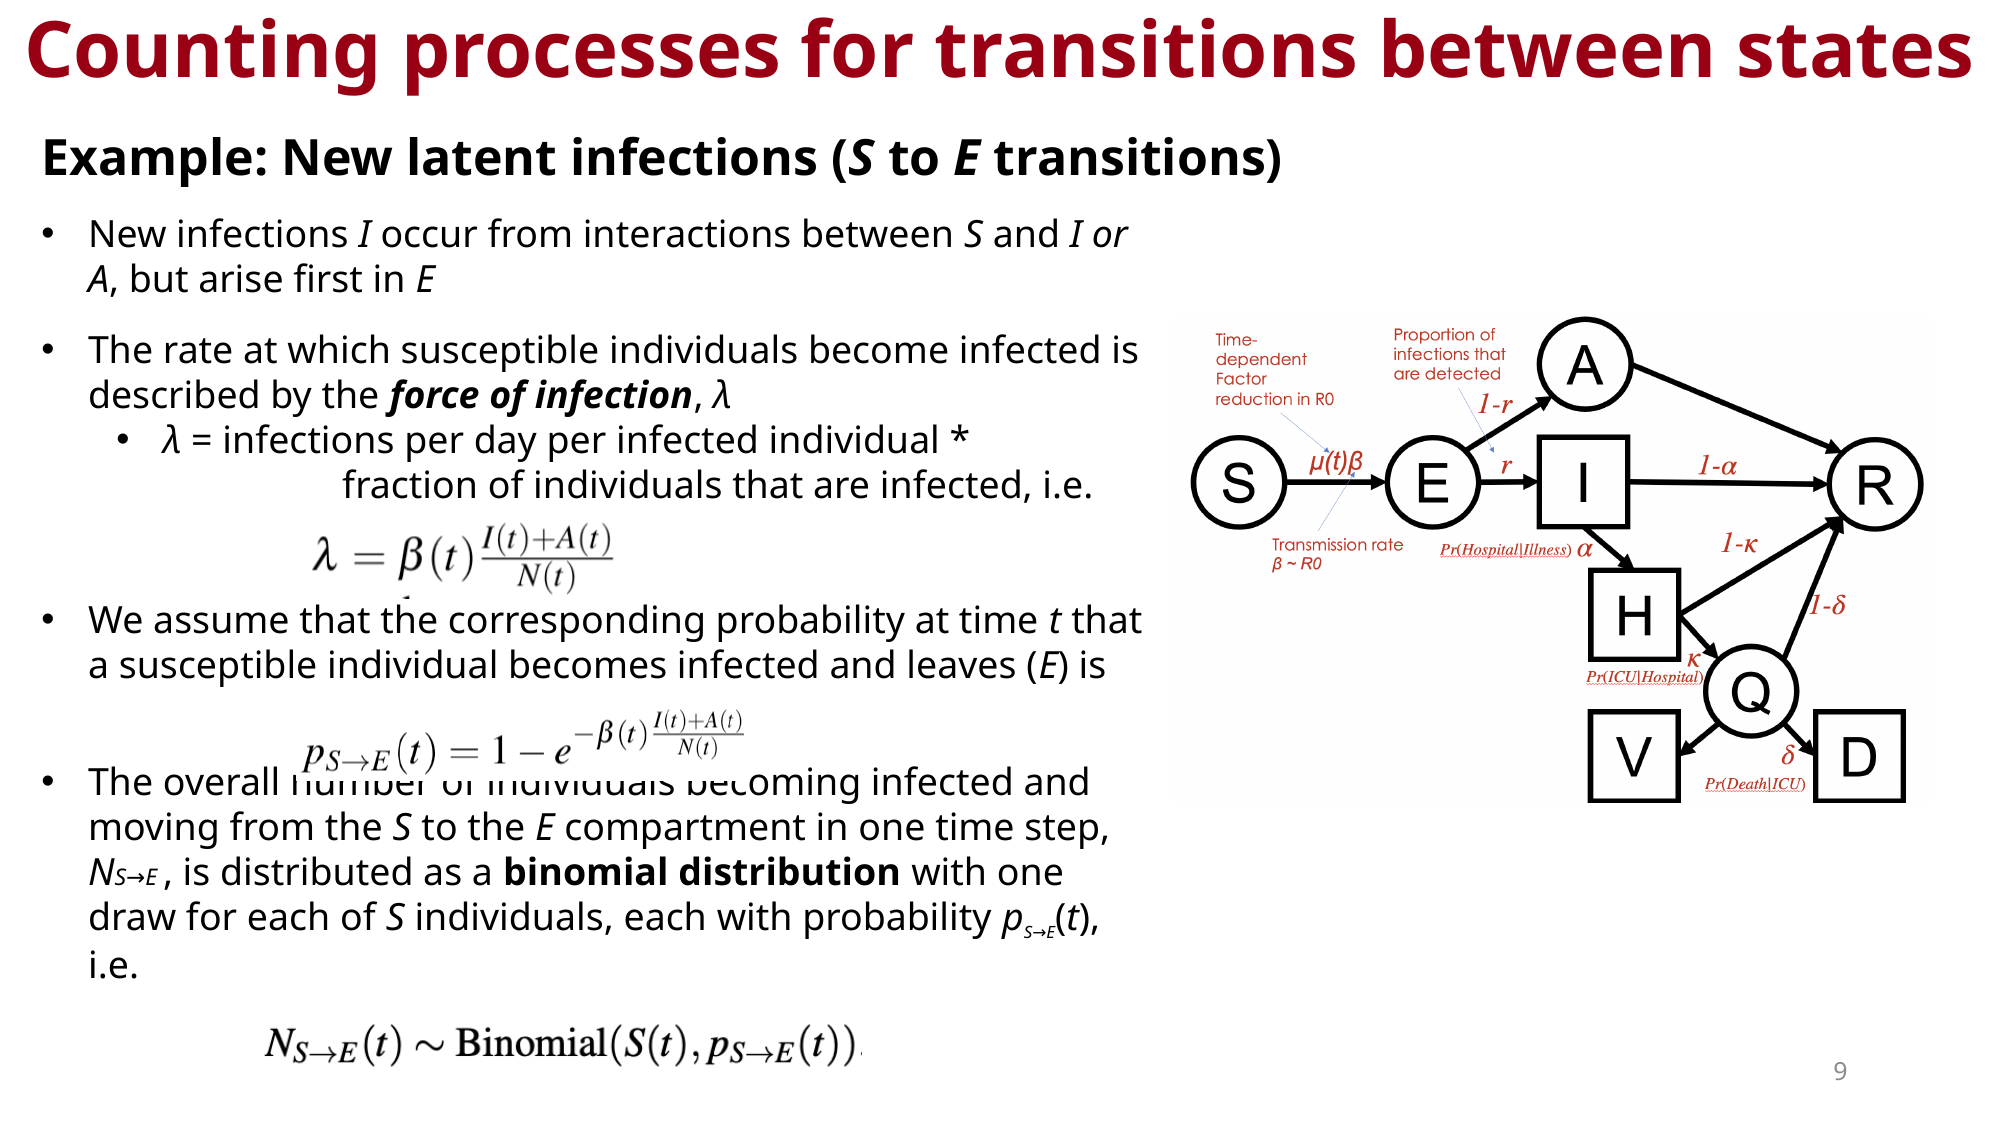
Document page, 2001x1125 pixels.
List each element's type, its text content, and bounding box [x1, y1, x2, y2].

picture [247, 989, 862, 1099]
picture [296, 708, 750, 781]
text_box New infections I occur from interactions between S and I or A, but arise first in E The rate at which susceptible individuals become infected is described by the force of infection, λ λ = infections per day per infected individual * fraction of individuals that are infected, i.e. We assume that the corresponding probability at time t that a susceptible individual becomes infected and leaves (E) is The overall number of individuals becoming infected and moving from the S to the E compartment in one time step, NS→E , is distributed as a binomial distribution with one draw for each of S individuals, each with probability pS→E(t), i.e. [26, 202, 1174, 994]
picture [1173, 316, 1932, 803]
slide_number 9 [1412, 1042, 1863, 1103]
list Example: New latent infections (S to E transitions) [26, 124, 1368, 255]
picture [305, 511, 616, 599]
title Counting processes for transitions between states [0, 0, 2000, 109]
